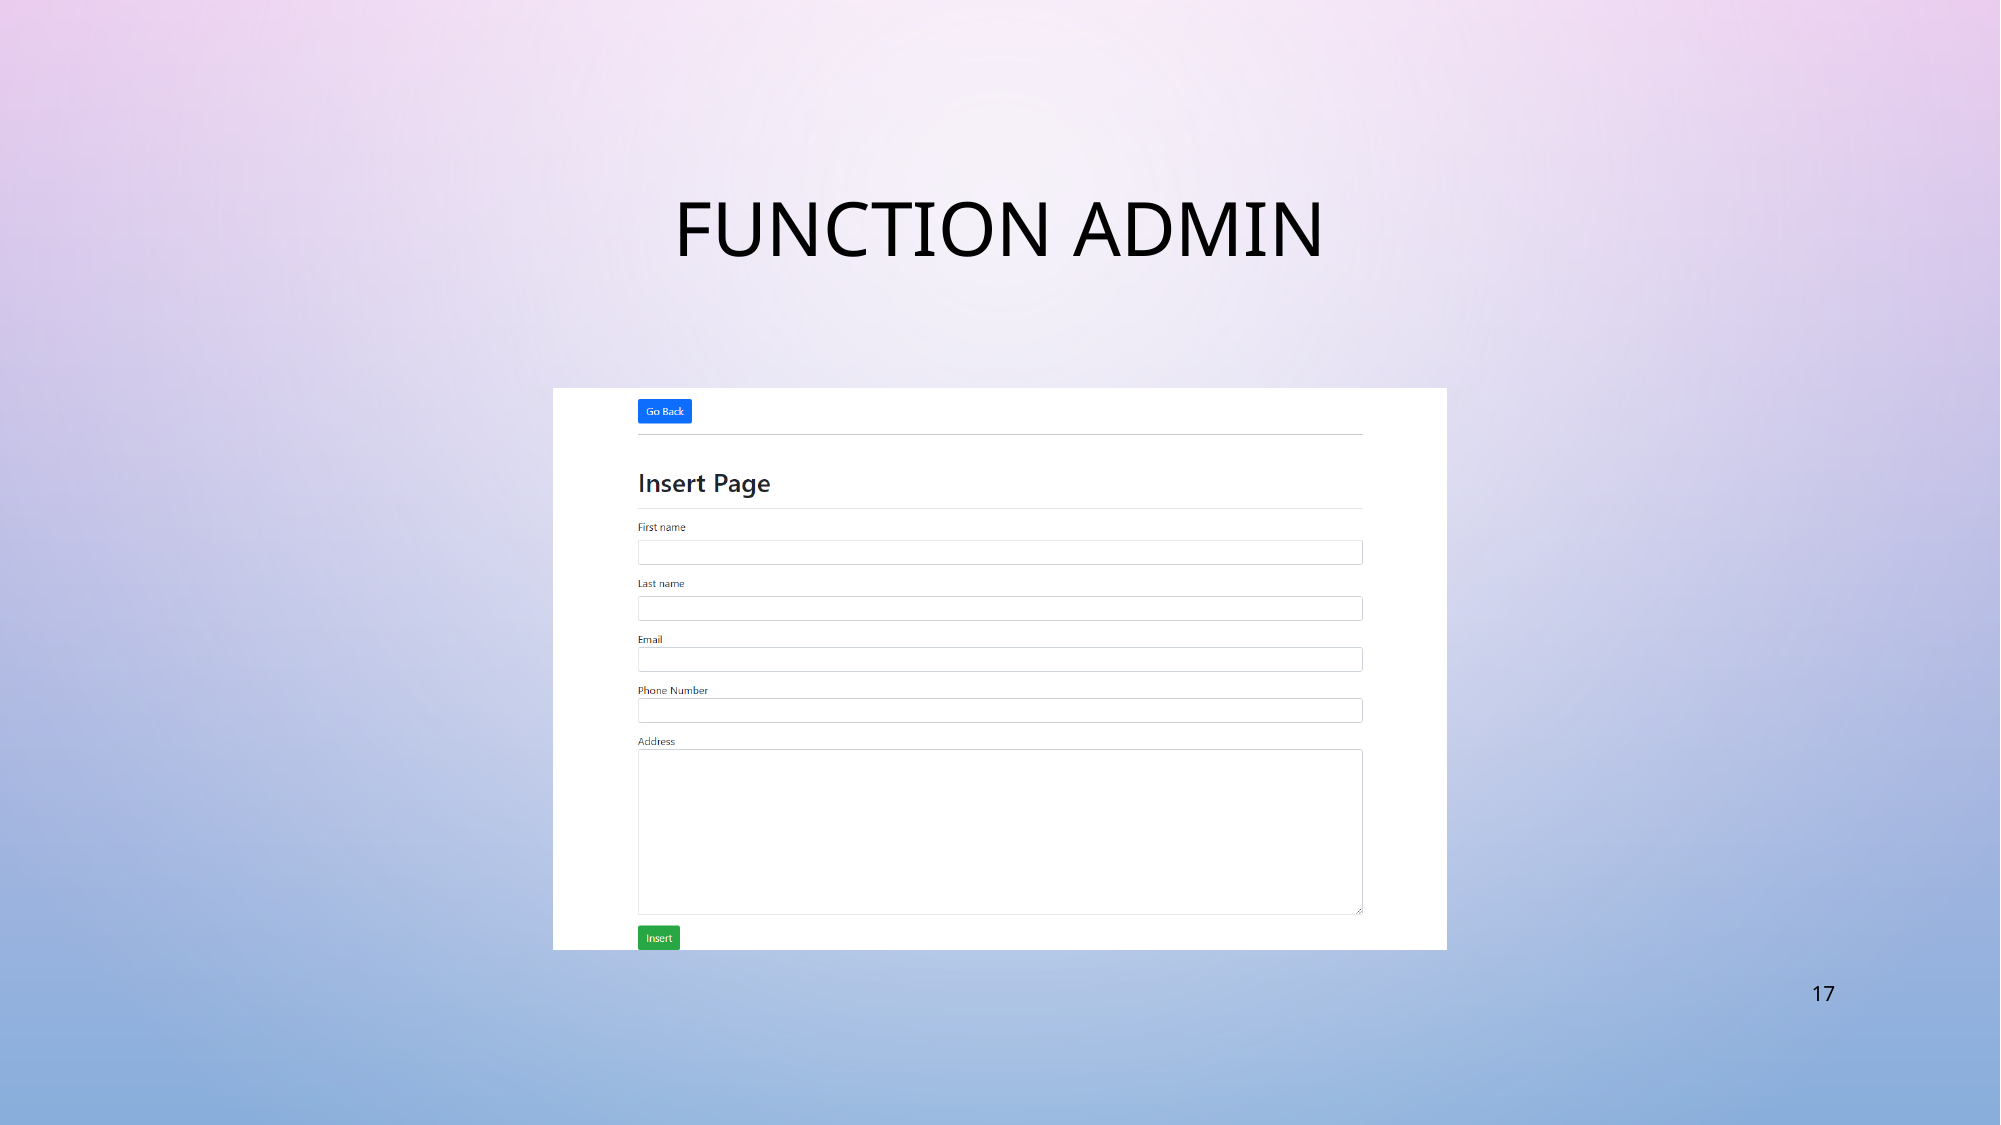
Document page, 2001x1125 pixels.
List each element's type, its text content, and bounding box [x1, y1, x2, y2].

slide_number 17 [1724, 965, 1851, 1025]
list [553, 387, 1447, 951]
title function admin [149, 101, 1851, 364]
title function admin & user [0, 0, 2000, 615]
